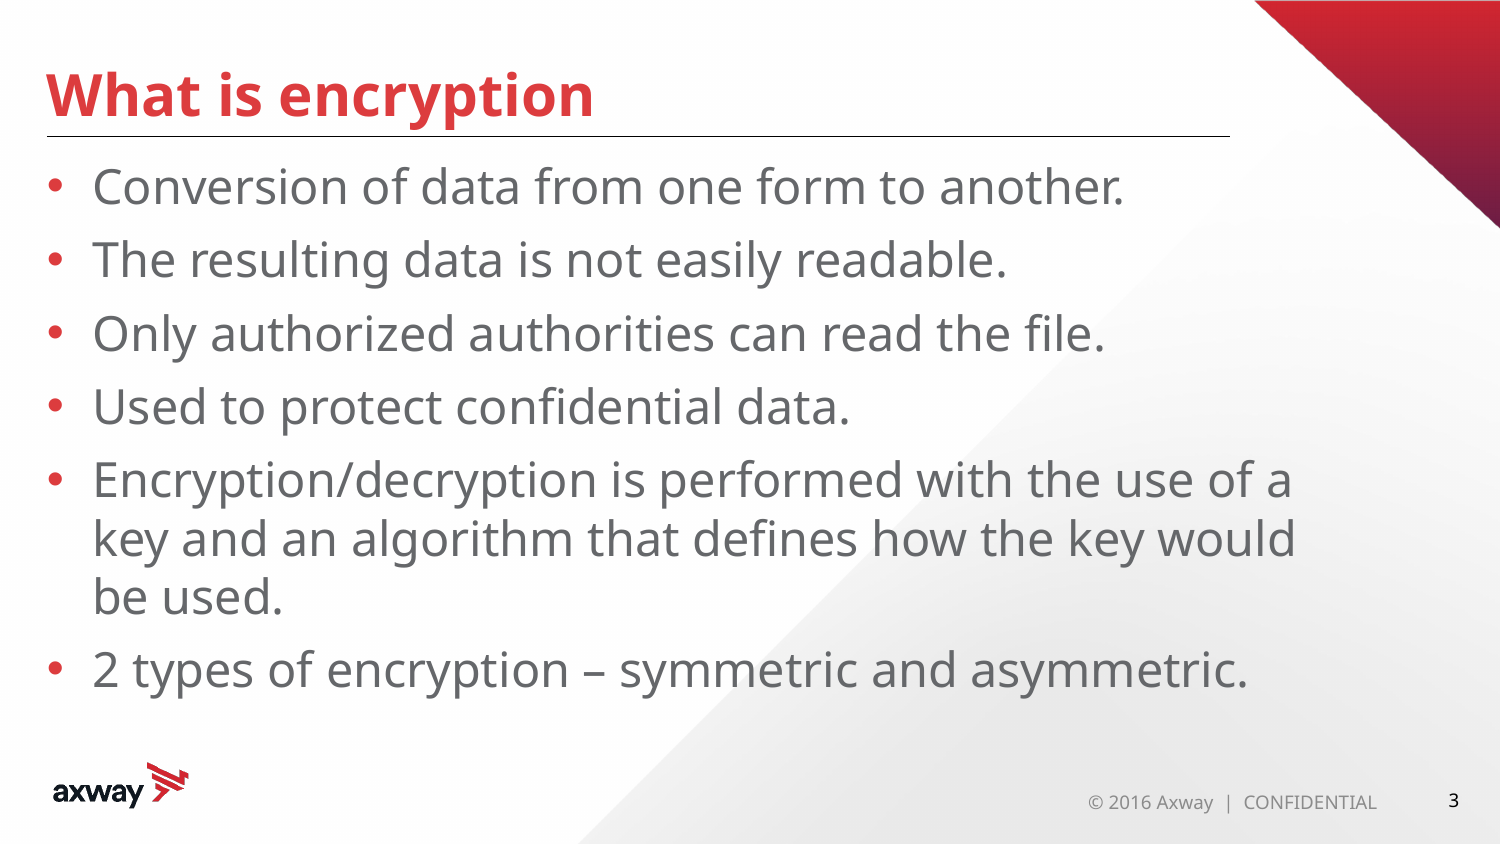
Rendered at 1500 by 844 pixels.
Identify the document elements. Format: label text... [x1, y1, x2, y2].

text_box What is encryption [46, 50, 1128, 112]
footer © 2016 Axway | CONFIDENTIAL [885, 779, 1393, 824]
picture [0, 0, 1500, 844]
list Conversion of data from one form to another. The resulting data is not easily readable. Only authorized authorities can read the file. Used to protect confidential data. Encryption/decryption is performed with the use of a key and an algorithm that defines how the key would be used. 2 types of encryption – symmetric and asymmetric. [46, 148, 1322, 706]
